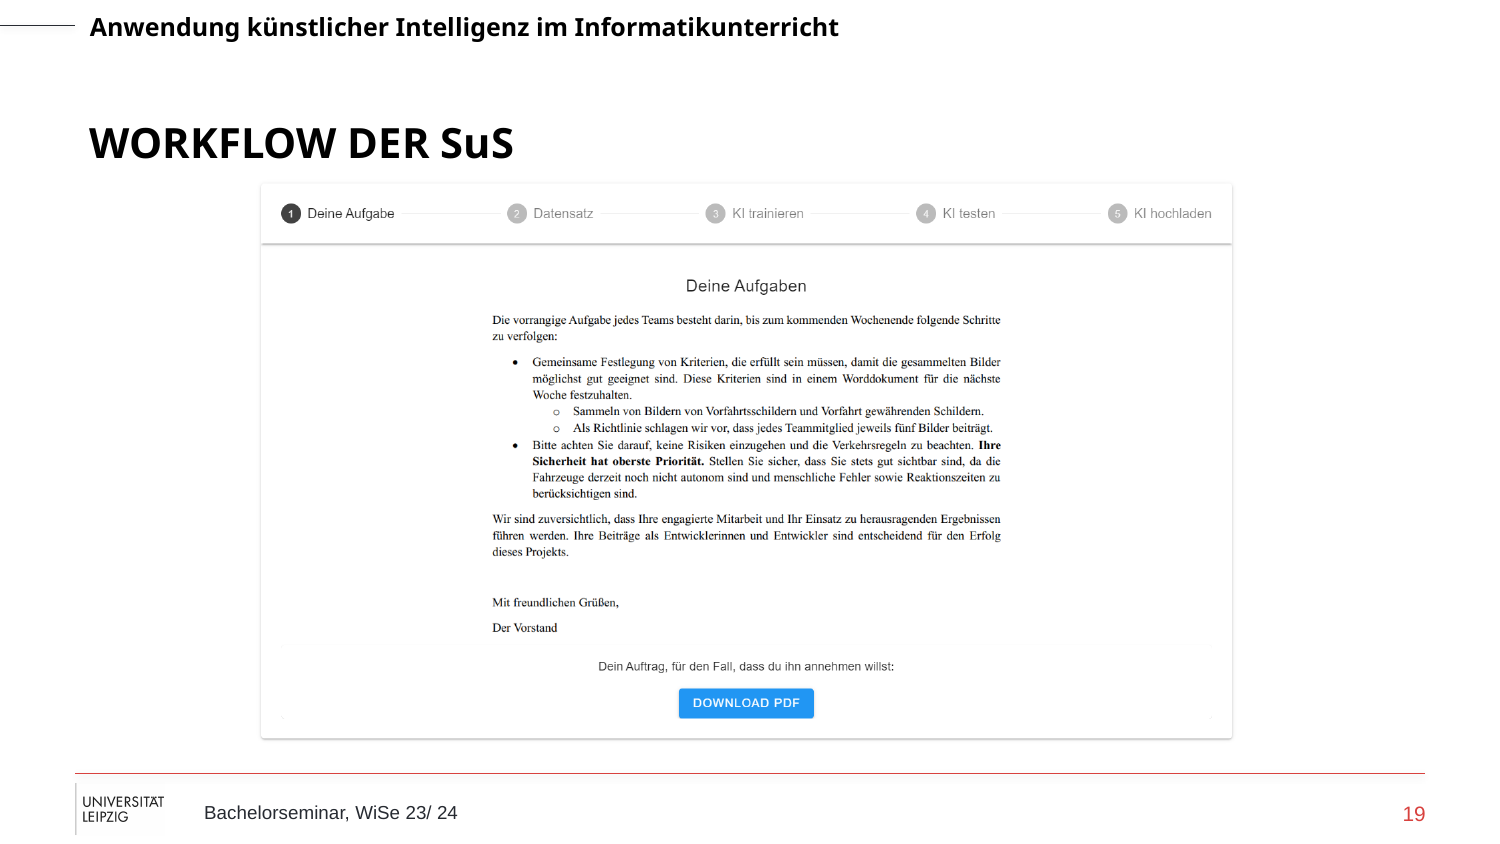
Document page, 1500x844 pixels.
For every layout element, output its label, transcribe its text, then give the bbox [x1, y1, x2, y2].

slide_number 19 [1303, 800, 1426, 834]
picture [253, 174, 1247, 749]
title Workflow der SuS [75, 50, 1426, 175]
picture [75, 782, 165, 836]
